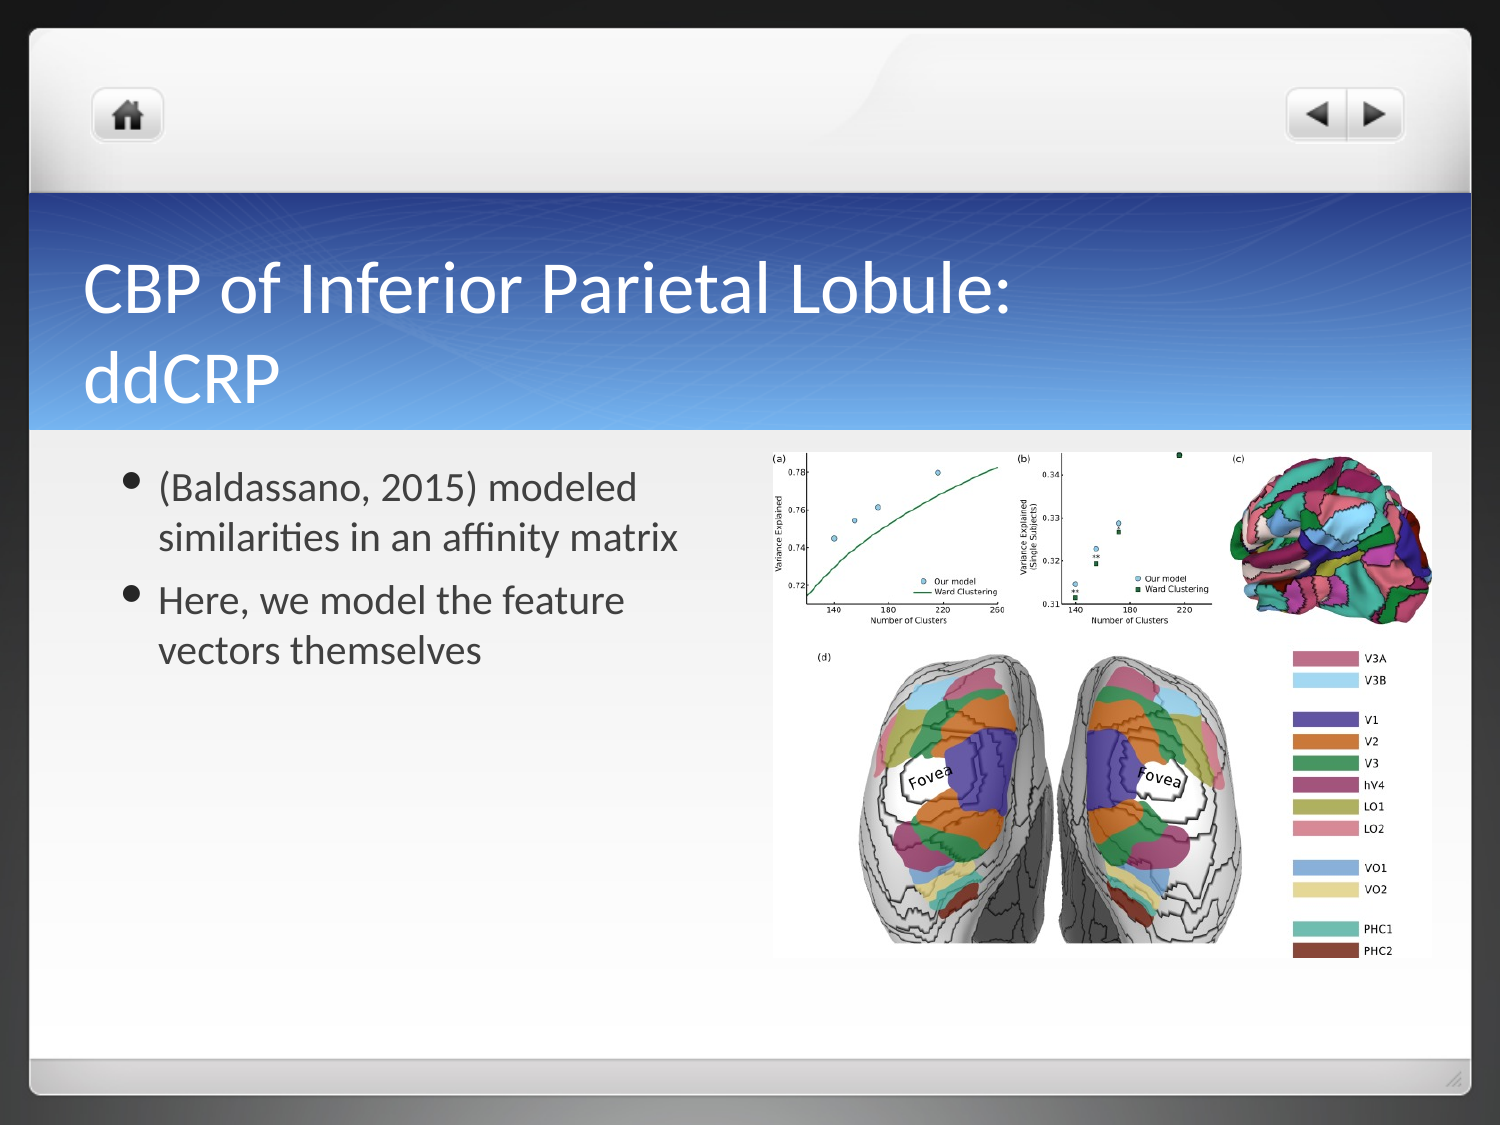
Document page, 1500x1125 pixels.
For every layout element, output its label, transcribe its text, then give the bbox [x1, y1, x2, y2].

title CBP of Inferior Parietal Lobule: ddCRP [68, 238, 1432, 427]
picture [0, 0, 1500, 1125]
list (Baldassano, 2015) modeled similarities in an affinity matrix Here, we model the feature vectors themselves [68, 452, 749, 1025]
